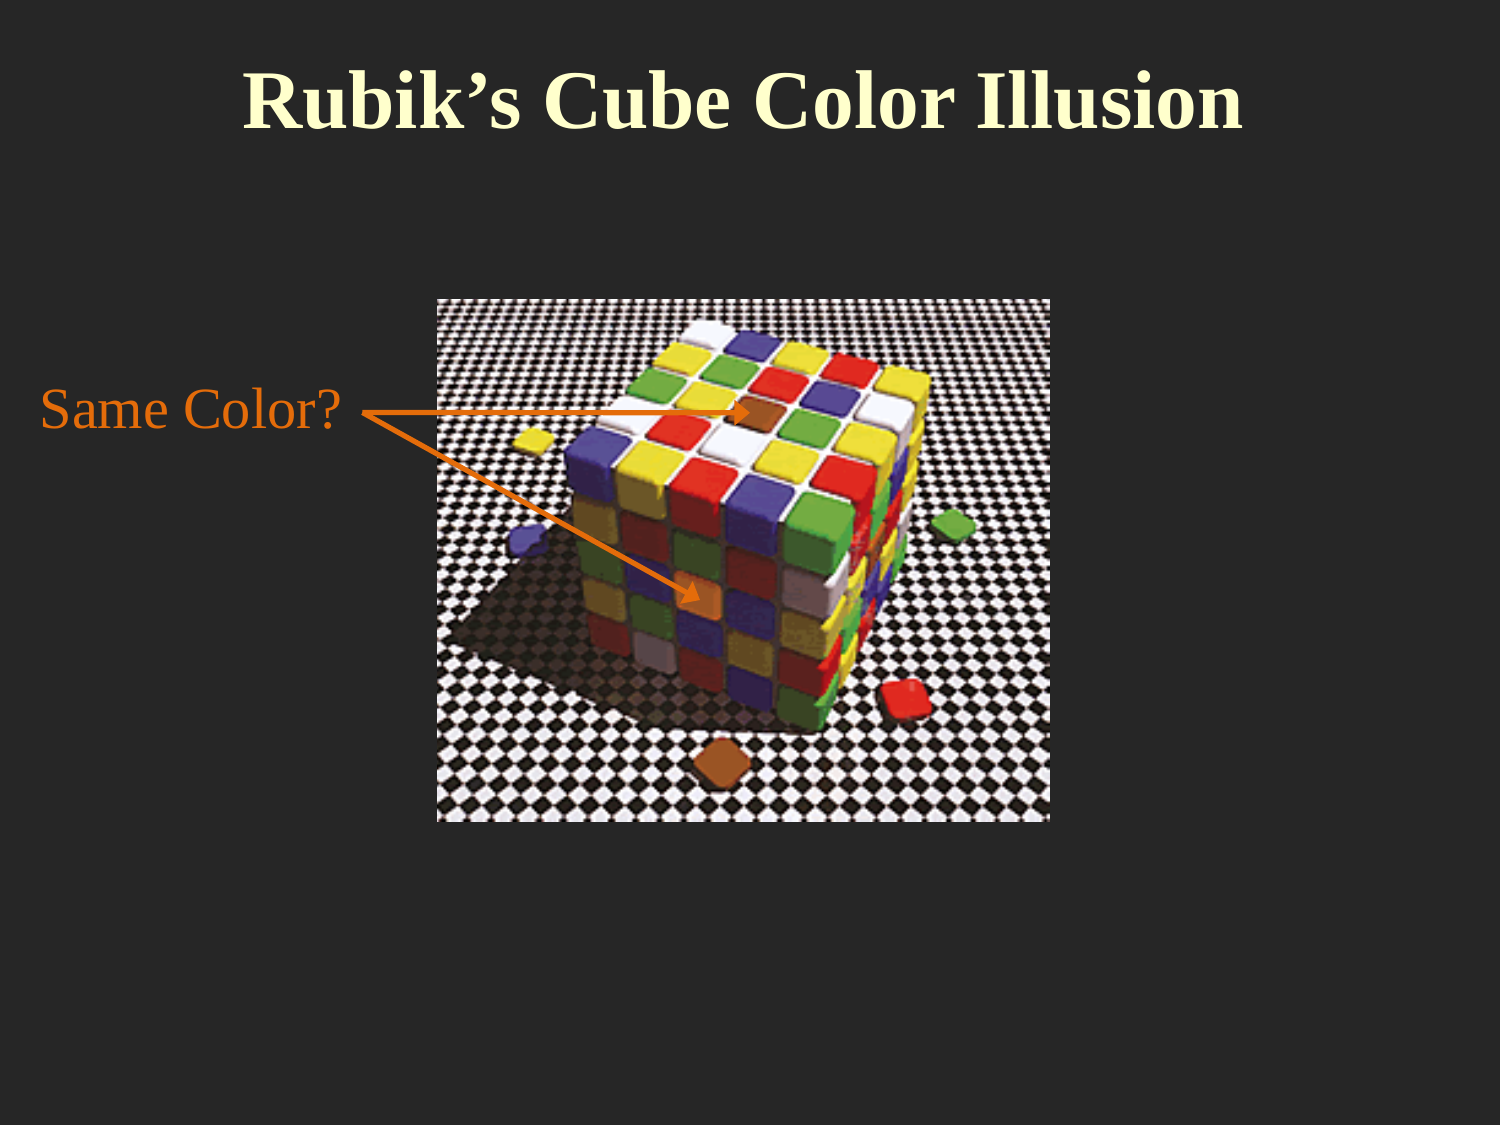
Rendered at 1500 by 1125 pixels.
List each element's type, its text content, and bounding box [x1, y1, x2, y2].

picture [437, 299, 1051, 823]
text_box Rubik’s Cube Color Illusion [74, 37, 1413, 153]
text_box Same Color? [24, 362, 388, 448]
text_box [362, 412, 701, 601]
